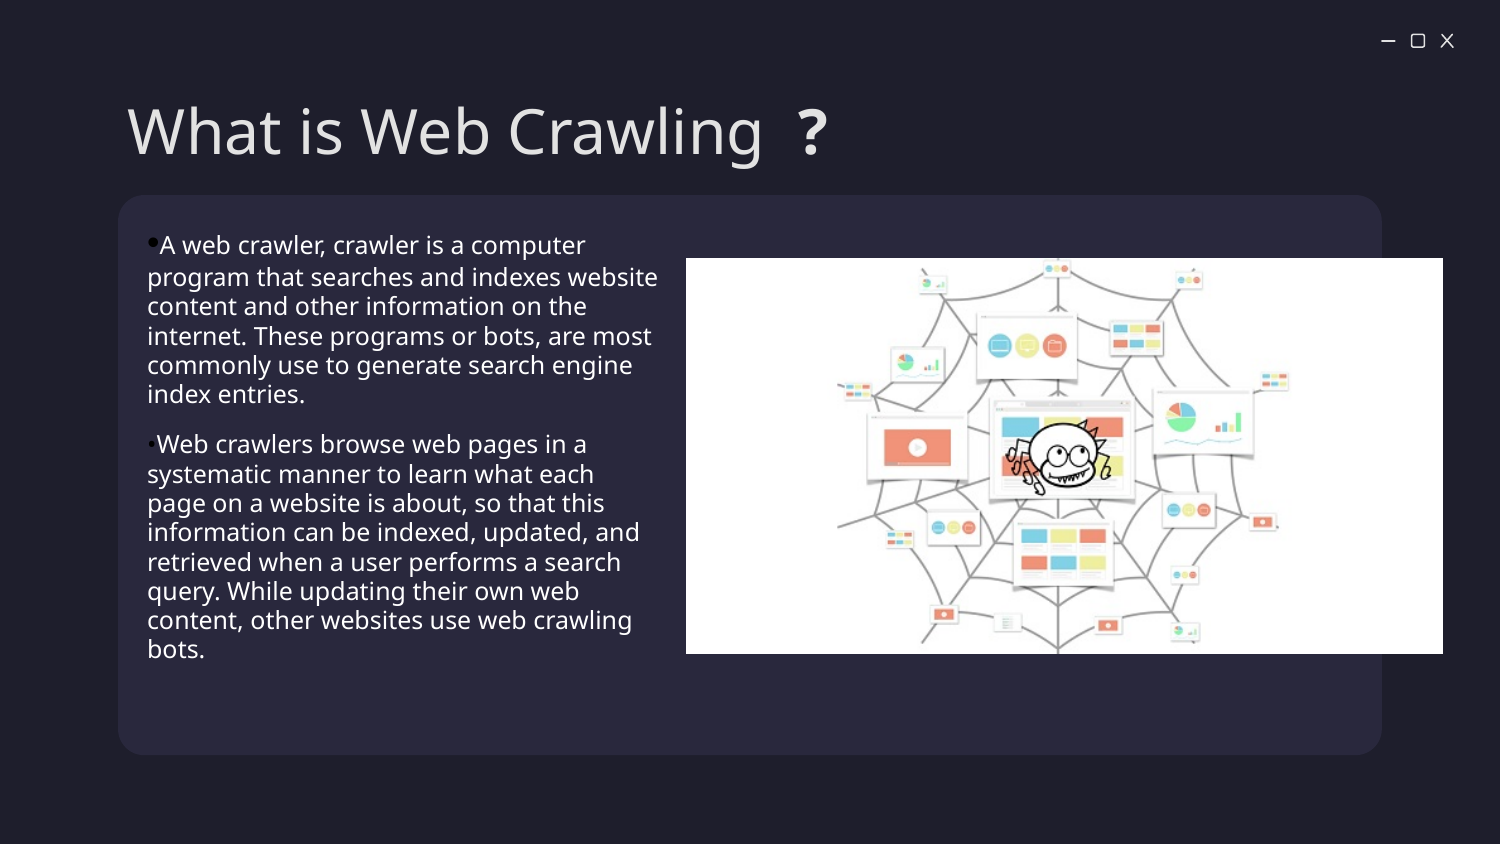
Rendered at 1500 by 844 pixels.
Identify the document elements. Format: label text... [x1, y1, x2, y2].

text_box •A web crawler, crawler is a computer program that searches and indexes website content and other information on the internet. These programs or bots, are most commonly use to generate search engine index entries. •Web crawlers browse web pages in a systematic manner to learn what each page on a website is about, so that this information can be indexed, updated, and retrieved when a user performs a search query. While updating their own web content, other websites use web crawling bots. [132, 206, 675, 680]
title What is Web Crawling ? [112, 82, 1295, 177]
picture [686, 257, 1443, 654]
